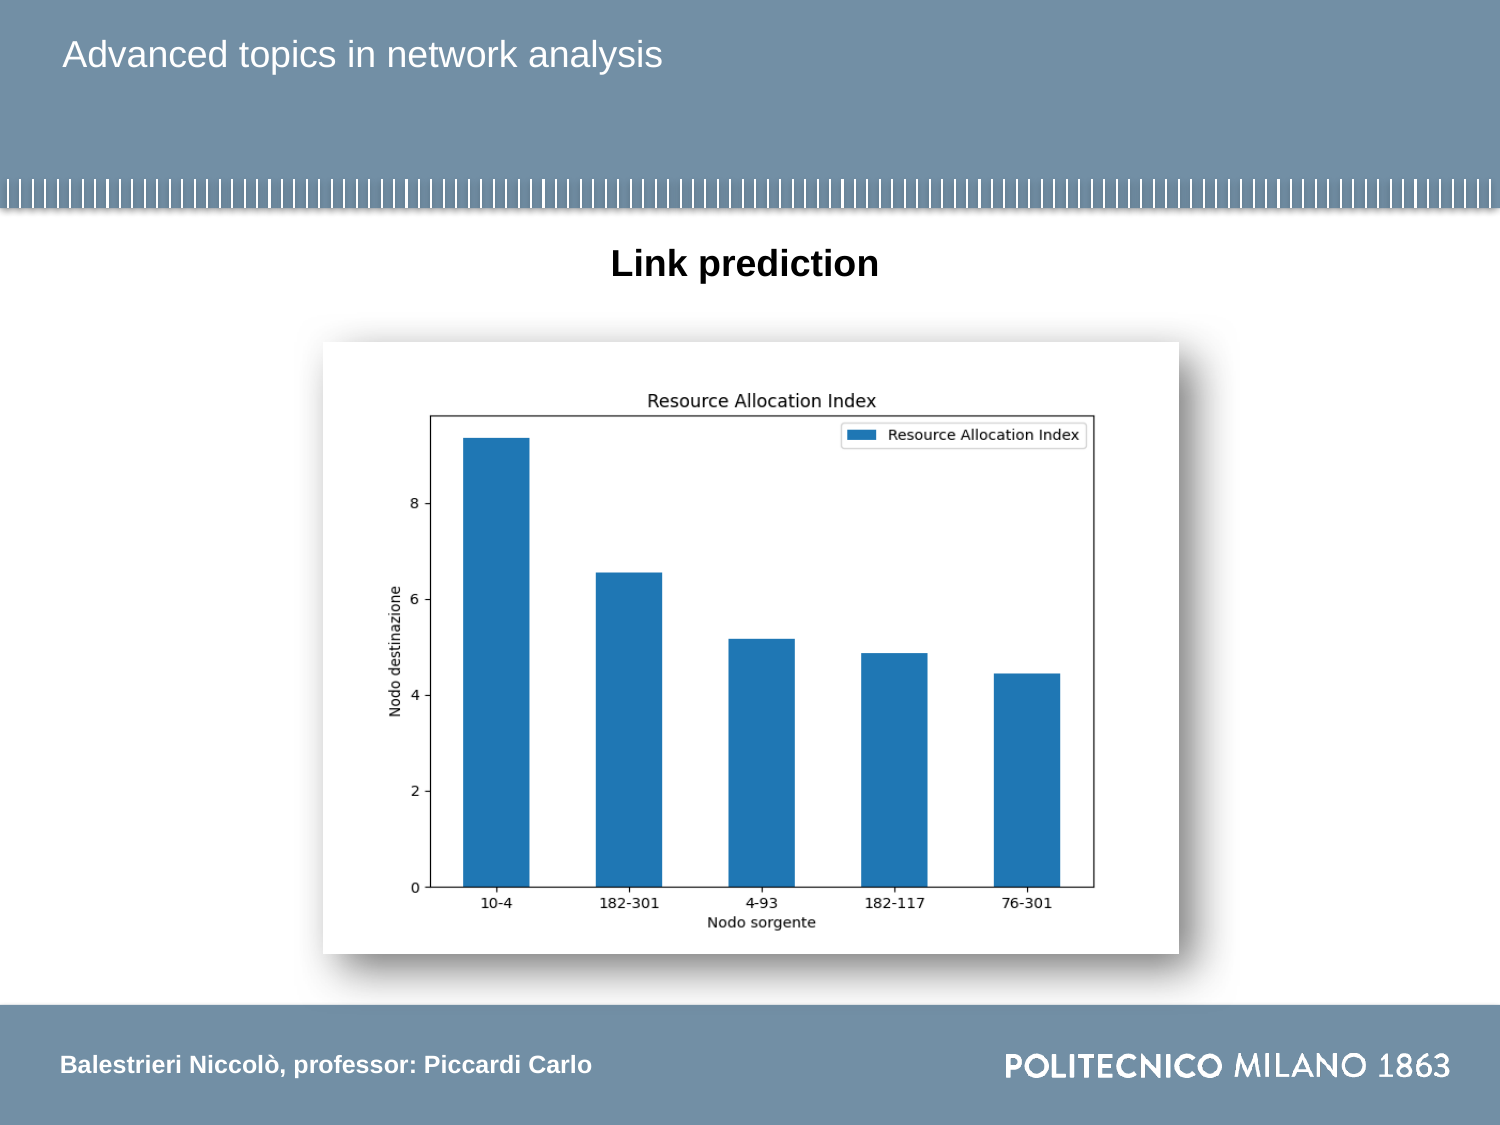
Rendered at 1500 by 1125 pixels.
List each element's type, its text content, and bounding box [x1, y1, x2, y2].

title Advanced topics in network analysis [47, 22, 1455, 161]
picture [999, 1041, 1456, 1089]
picture [323, 342, 1179, 954]
list Link prediction [62, 231, 1428, 299]
